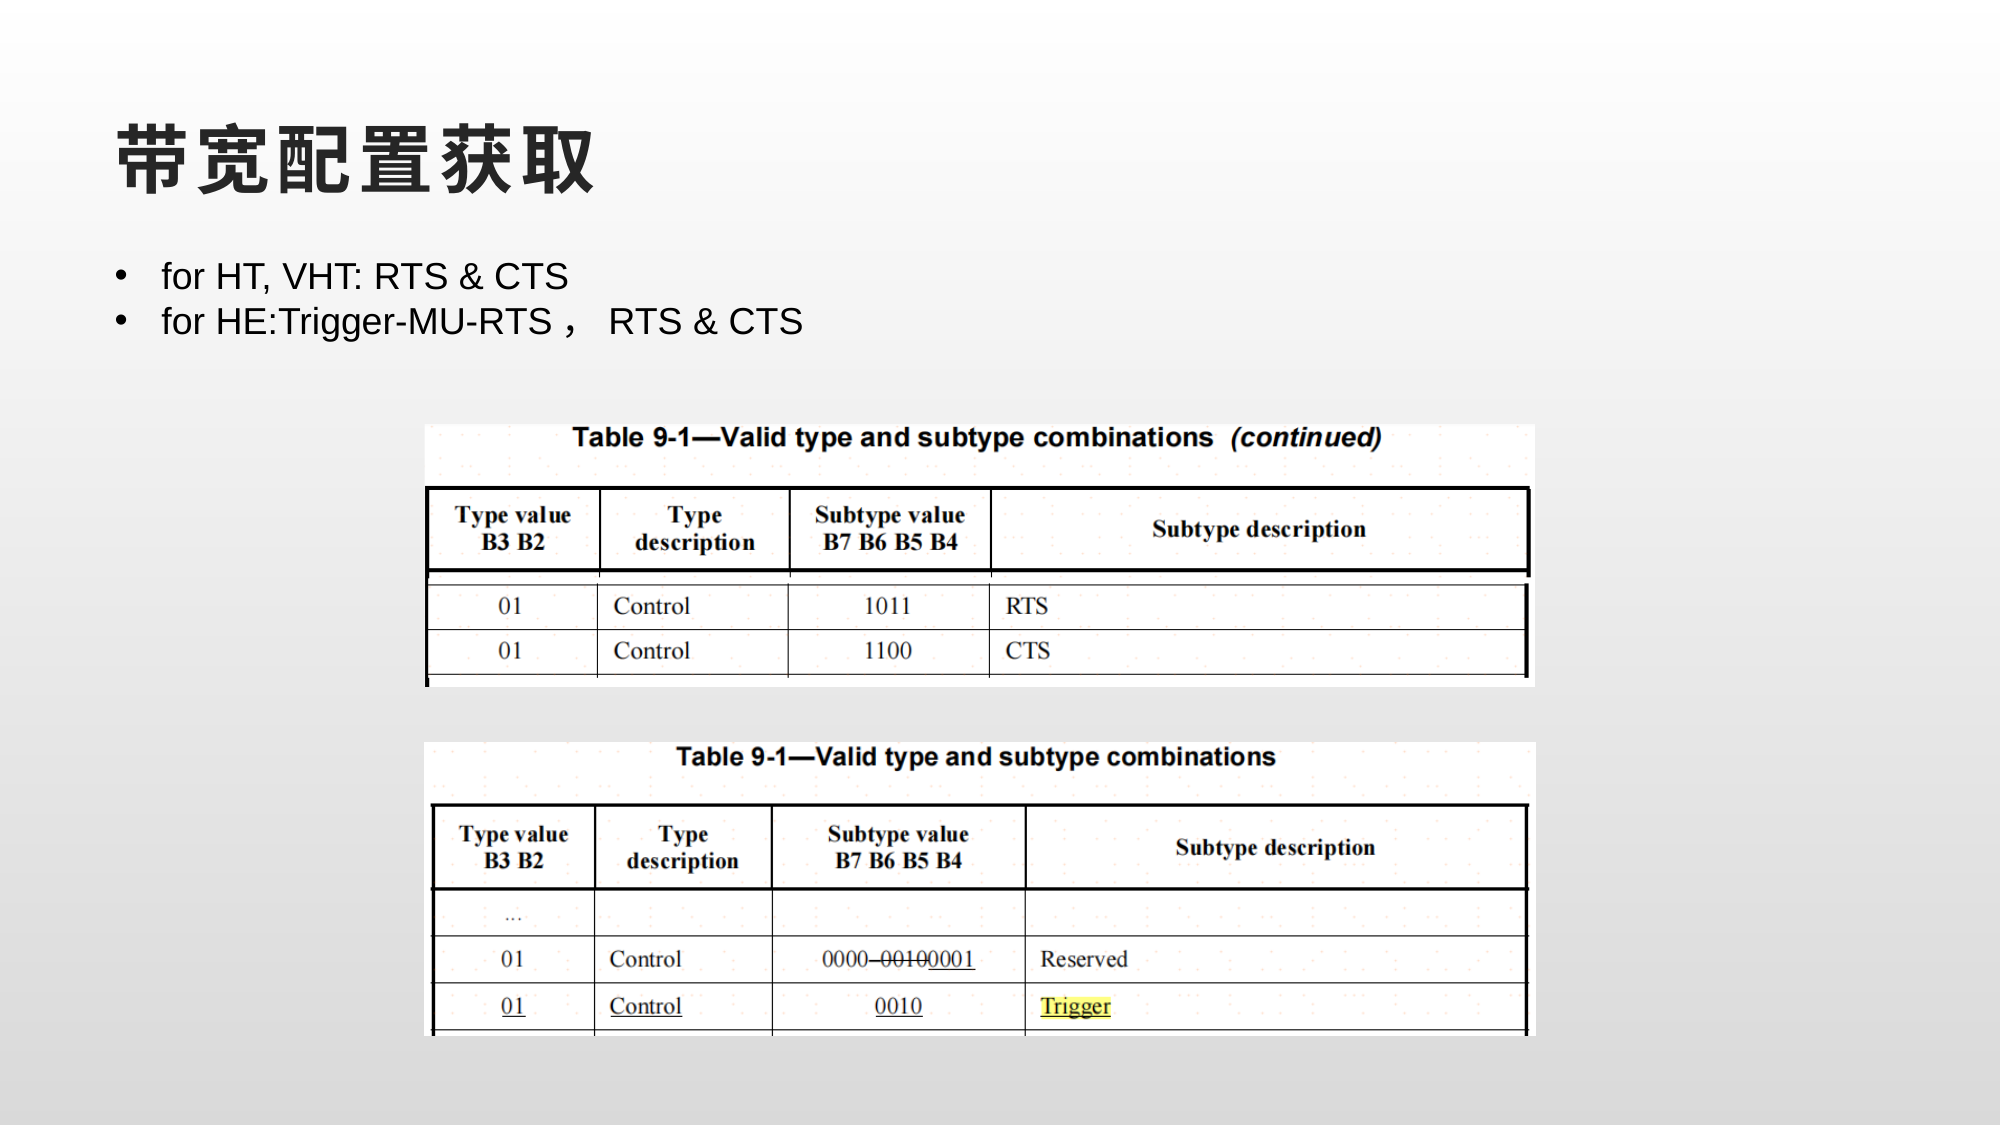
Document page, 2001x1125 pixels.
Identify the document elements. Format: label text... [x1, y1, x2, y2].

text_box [424, 424, 1535, 687]
title 带宽配置获取 [99, 99, 1900, 216]
picture [424, 742, 1536, 1036]
text_box for HT, VHT: RTS & CTS for HE:Trigger-MU-RTS，RTS & CTS [99, 244, 950, 395]
